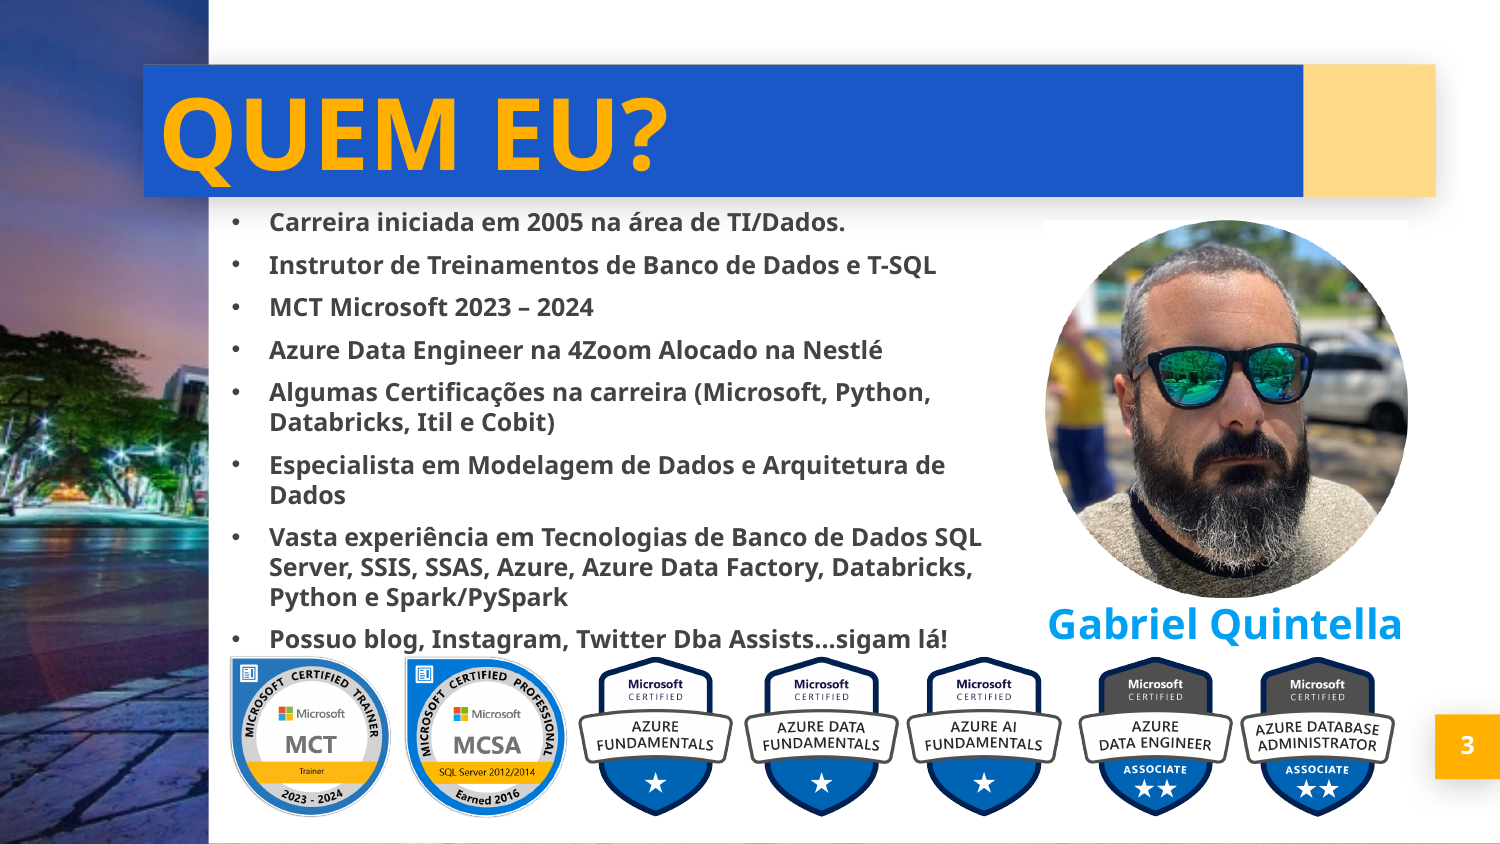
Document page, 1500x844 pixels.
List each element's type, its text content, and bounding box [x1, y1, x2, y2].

picture [404, 655, 568, 819]
slide_number 3 [1435, 714, 1500, 780]
title QUEM EU? [143, 64, 1304, 197]
text_box Gabriel Quintella [1017, 590, 1436, 655]
picture [229, 655, 392, 819]
picture [1044, 220, 1408, 598]
picture [0, 0, 208, 844]
picture [740, 655, 1066, 819]
list Carreira iniciada em 2005 na área de TI/Dados. Instrutor de Treinamentos de Banco de Dados e T-SQL MCT Microsoft 2023 – 2024 Azure Data Engineer na 4Zoom Alocado na Nestlé Algumas Certificações na carreira (Microsoft, Python, Databricks, Itil e Cobit) Especialista em Modelagem de Dados e Arquitetura de Dados Vasta experiência em Tecnologias de Banco de Dados SQL Server, SSIS, SSAS, Azure, Azure Data Factory, Databricks, Python e Spark/PySpark Possuo blog, Instagram, Twitter Dba Assists...sigam lá! [216, 191, 1037, 656]
picture [573, 655, 737, 819]
picture [1073, 655, 1399, 819]
